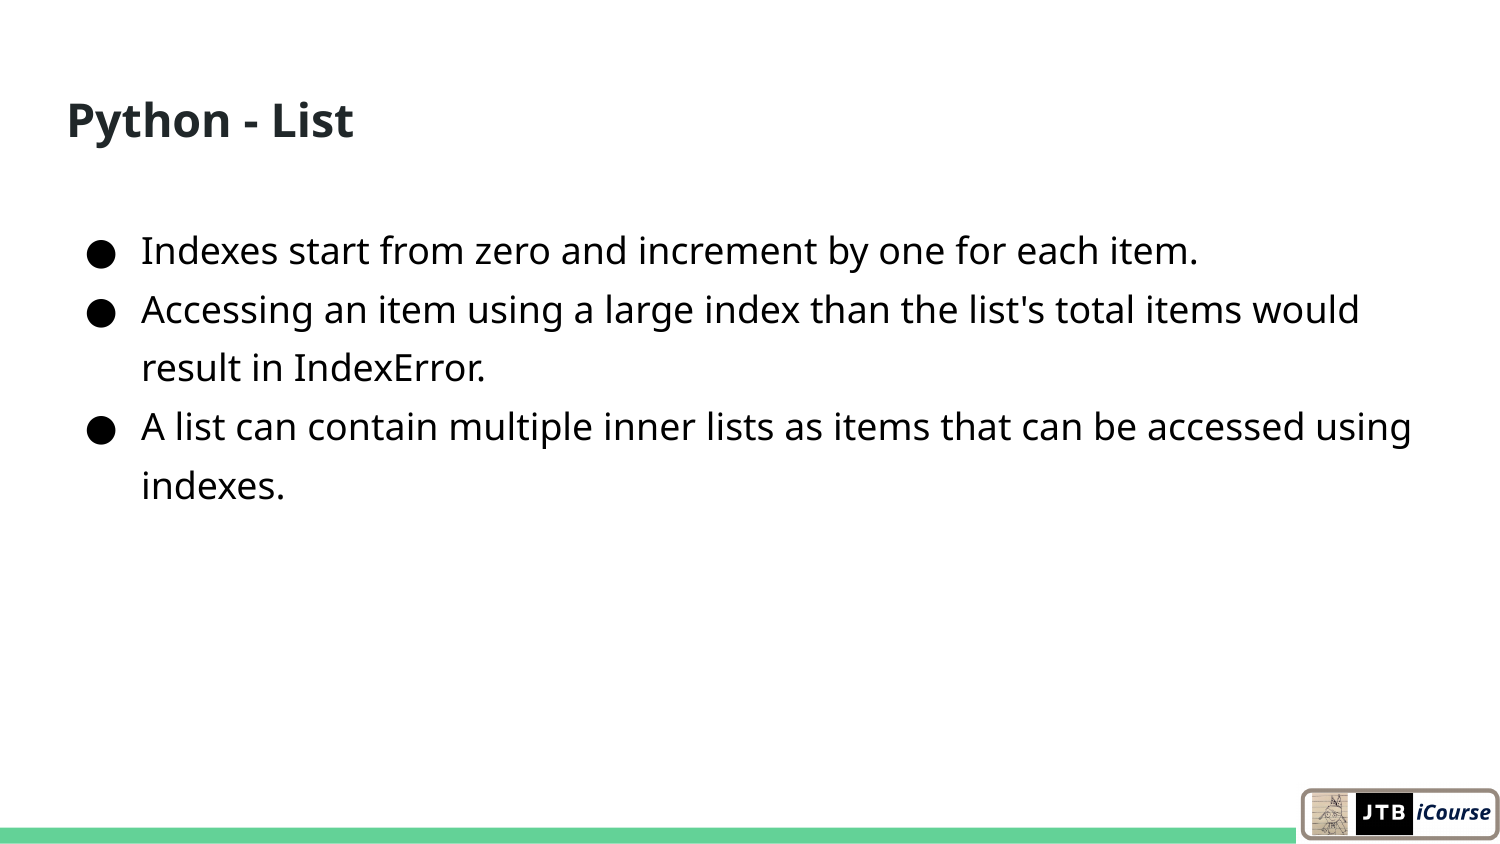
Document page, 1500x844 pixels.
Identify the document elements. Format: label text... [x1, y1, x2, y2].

title Python - List [51, 72, 1449, 167]
list Indexes start from zero and increment by one for each item. Accessing an item using a large index than the list's total items would result in IndexError. A list can contain multiple inner lists as items that can be accessed using indexes. [51, 202, 1449, 746]
picture [1296, 782, 1500, 844]
